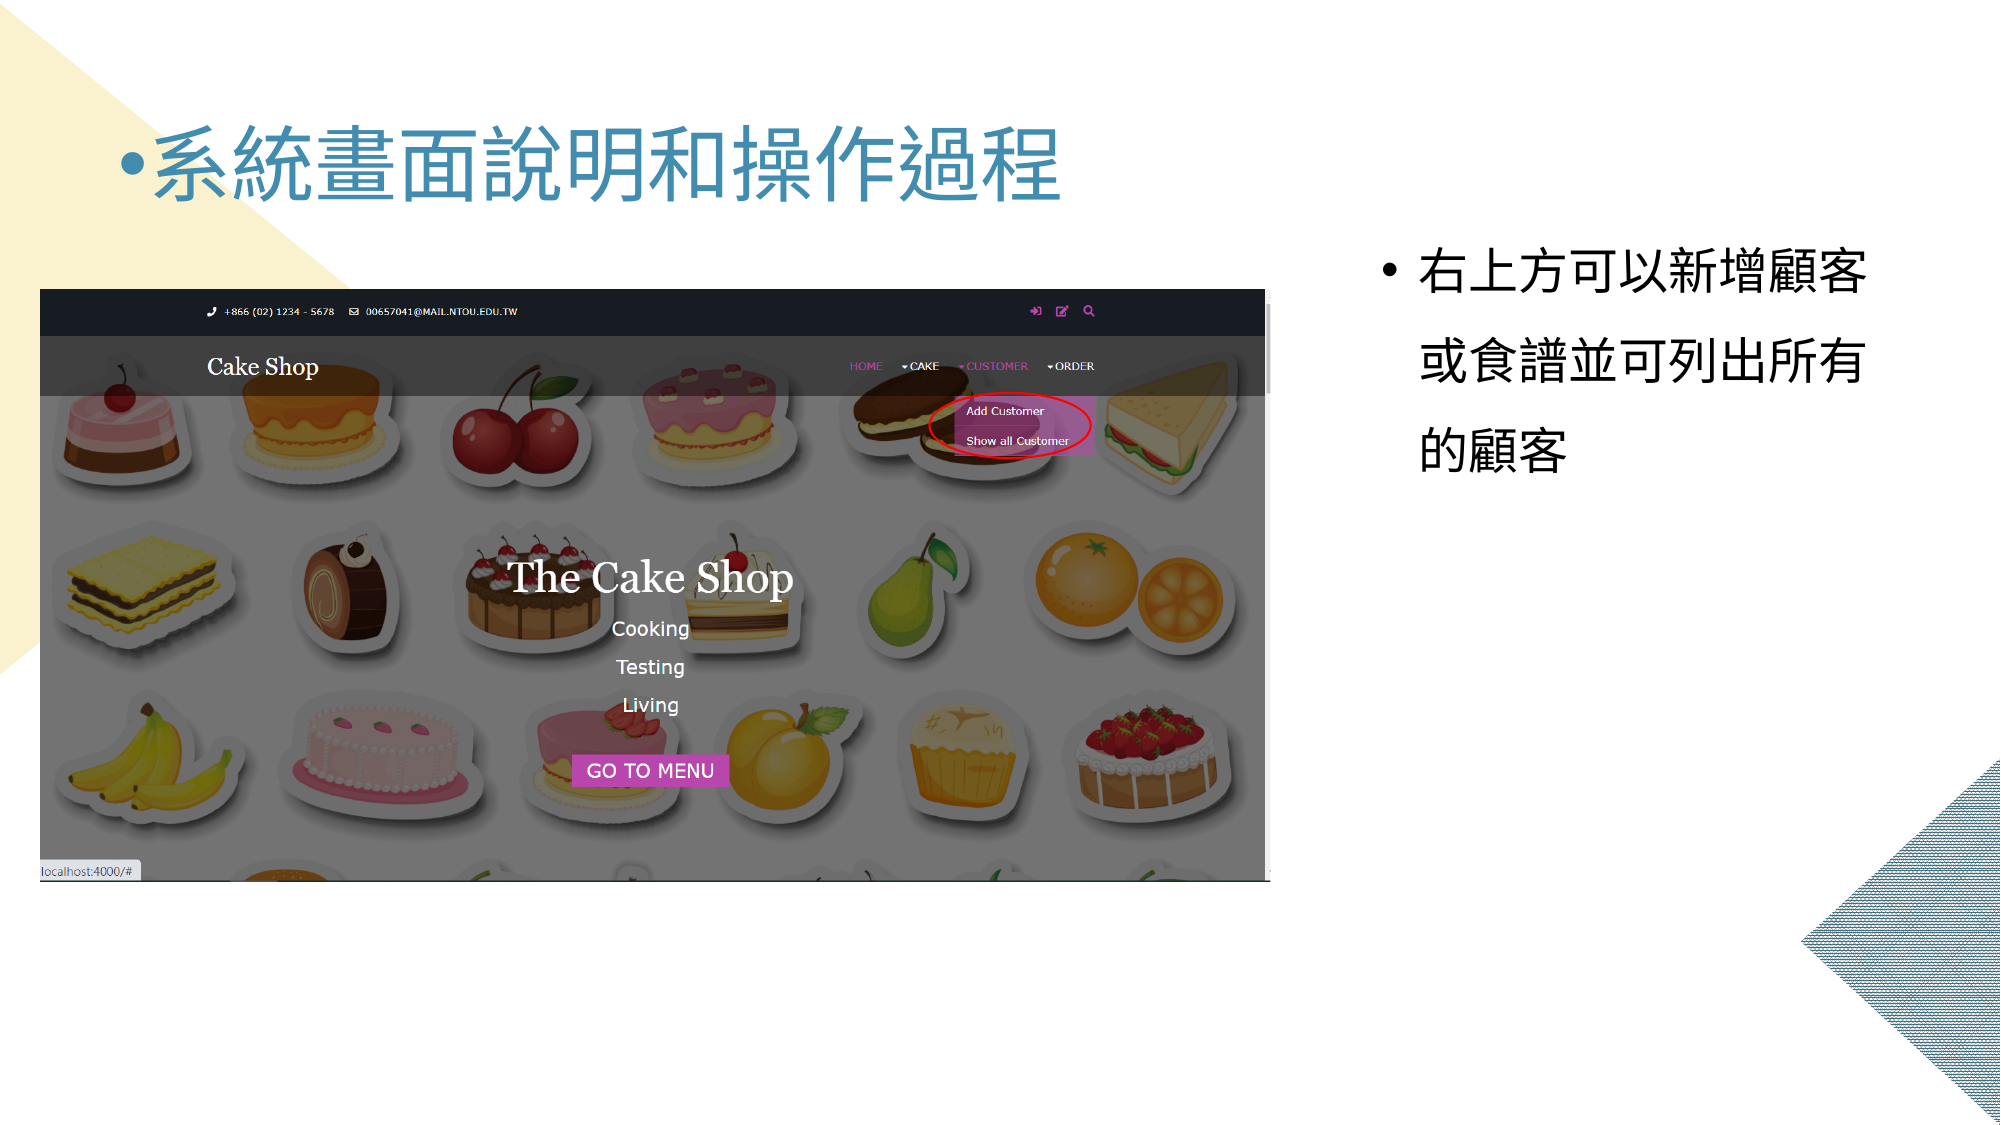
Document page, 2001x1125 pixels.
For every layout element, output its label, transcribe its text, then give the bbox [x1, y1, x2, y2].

picture [40, 289, 1271, 882]
text_box 右上方可以新增顧客或食譜並可列出所有的顧客 [1291, 202, 1921, 969]
text_box [0, 2, 353, 676]
text_box [1829, 756, 2000, 1125]
text_box 系統畫面說明和操作過程 [104, 105, 1148, 220]
